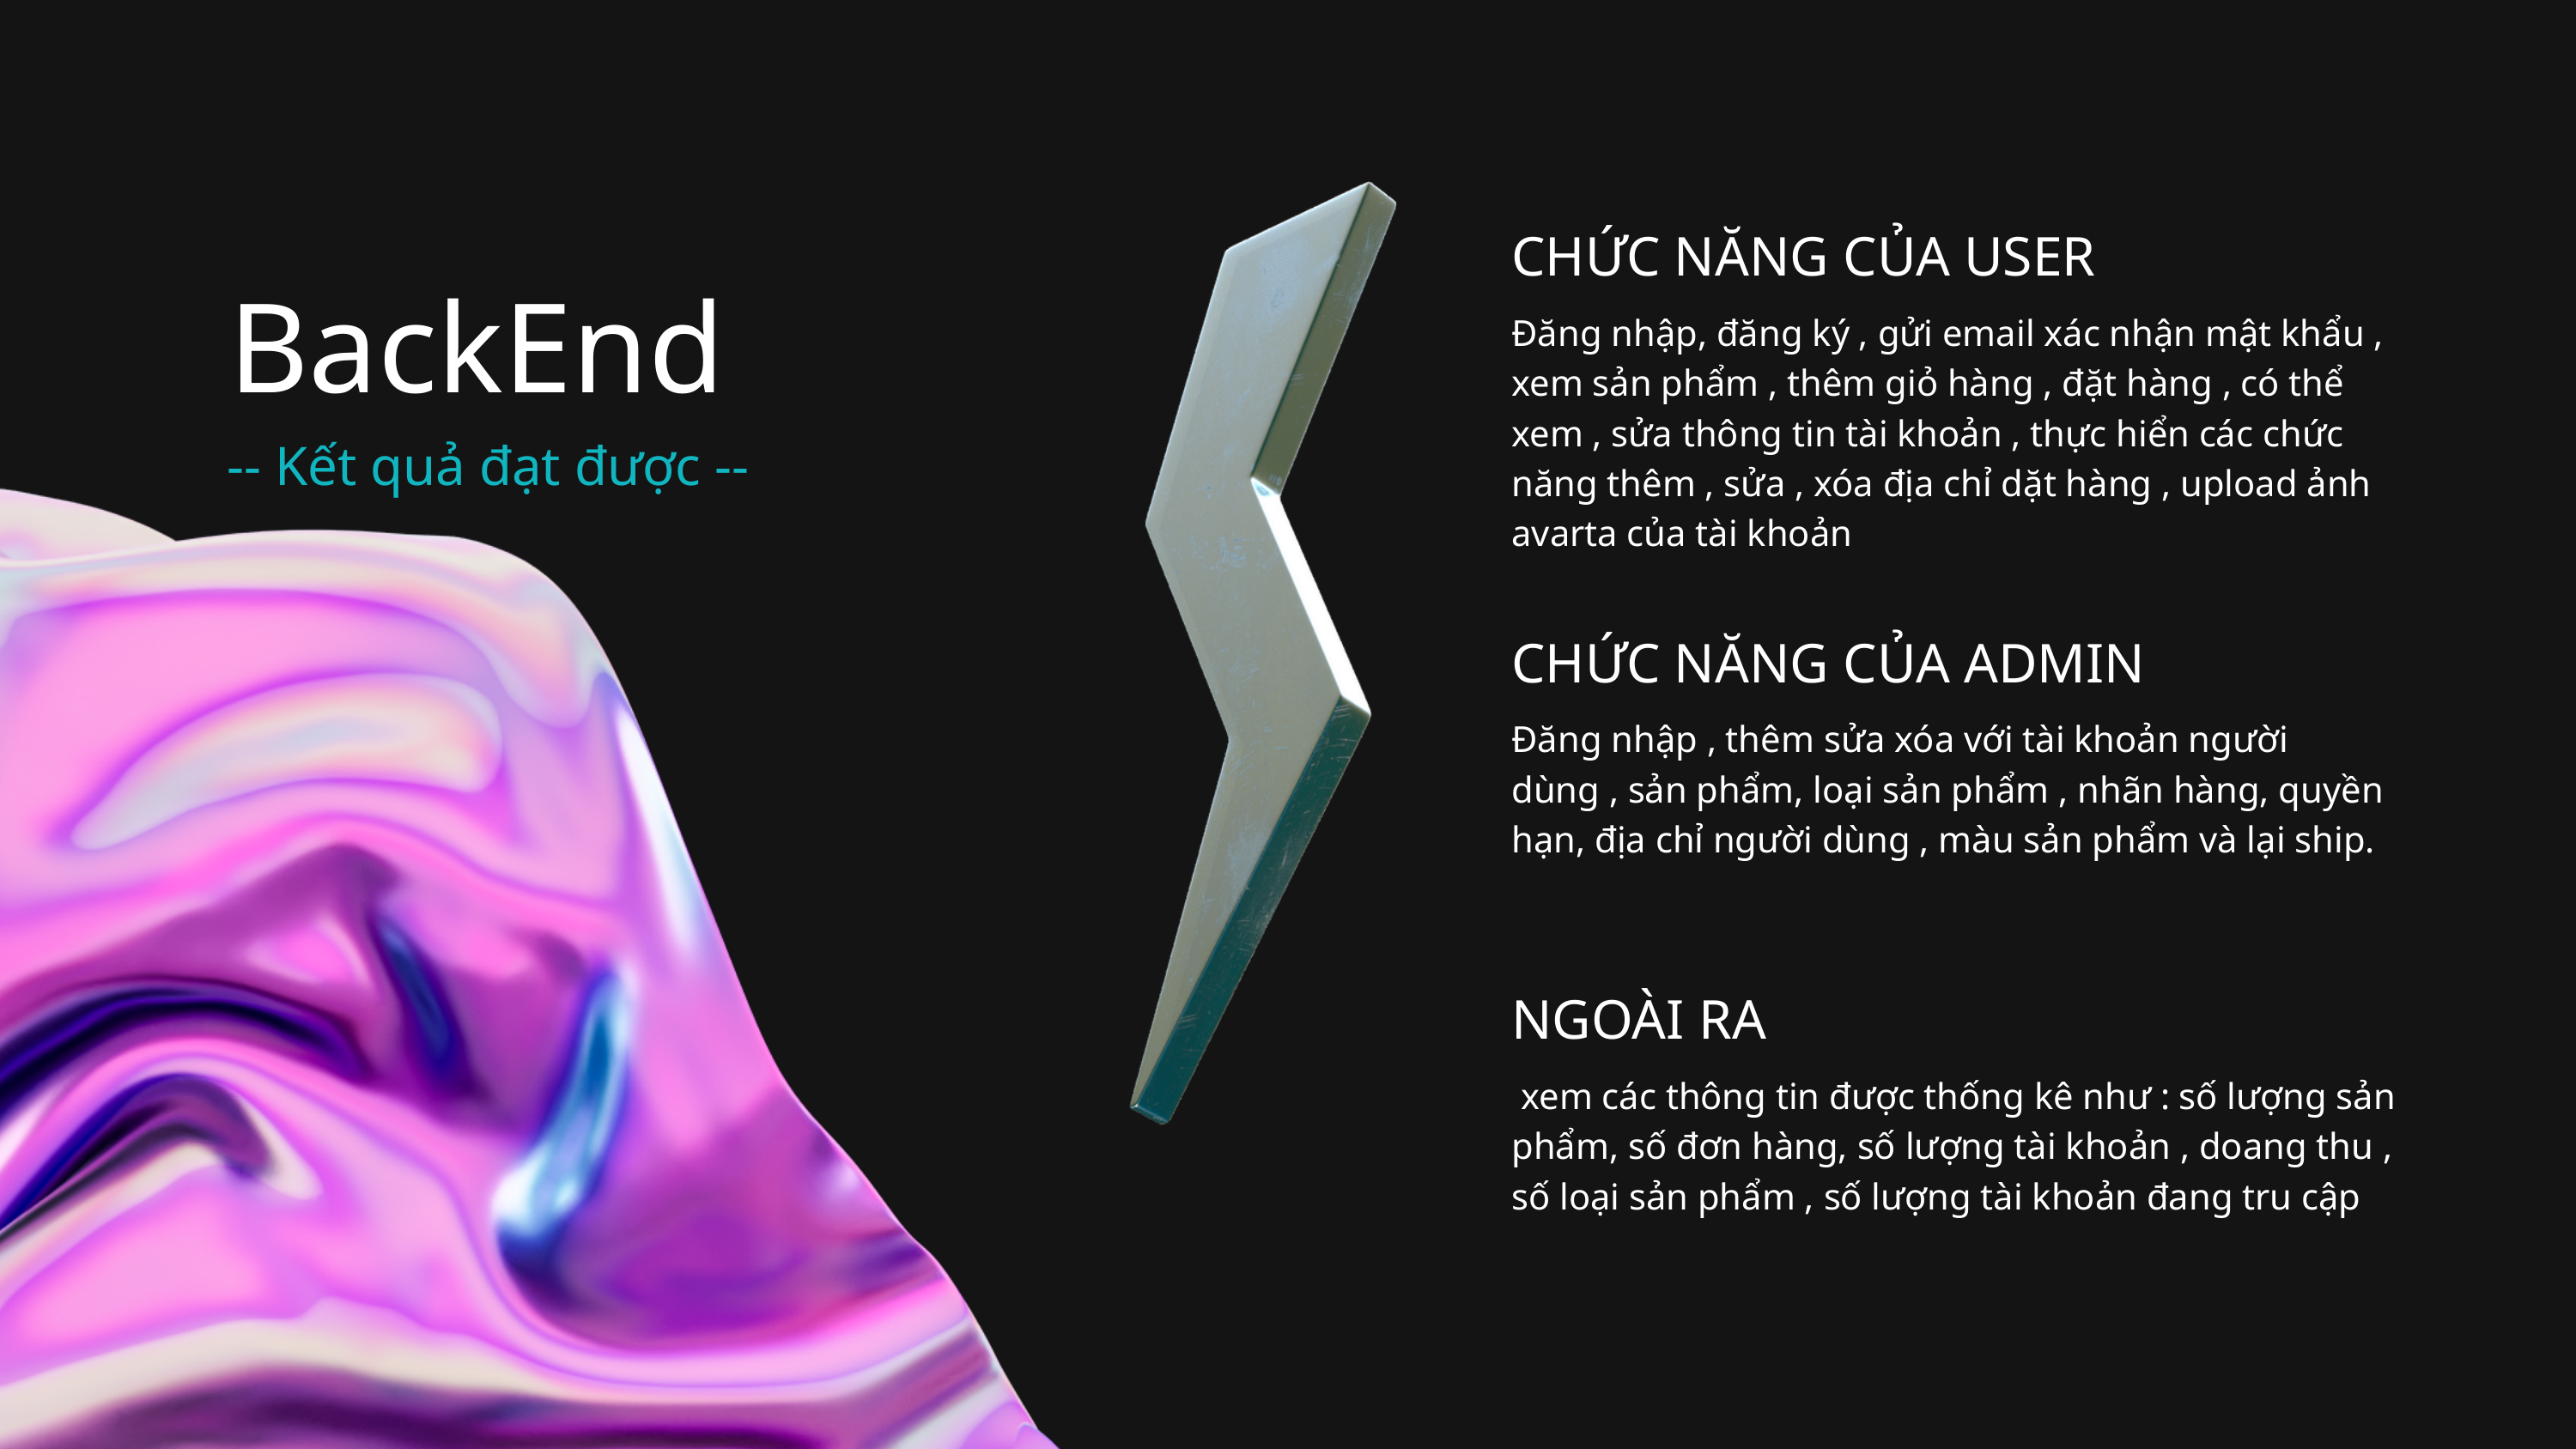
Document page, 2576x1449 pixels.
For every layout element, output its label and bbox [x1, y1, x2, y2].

text_box [0, 474, 1087, 1449]
text_box [1511, 628, 2400, 906]
text_box [1511, 221, 2400, 549]
text_box [1511, 985, 2400, 1262]
text_box [1128, 181, 1397, 1125]
text_box [227, 274, 1087, 497]
